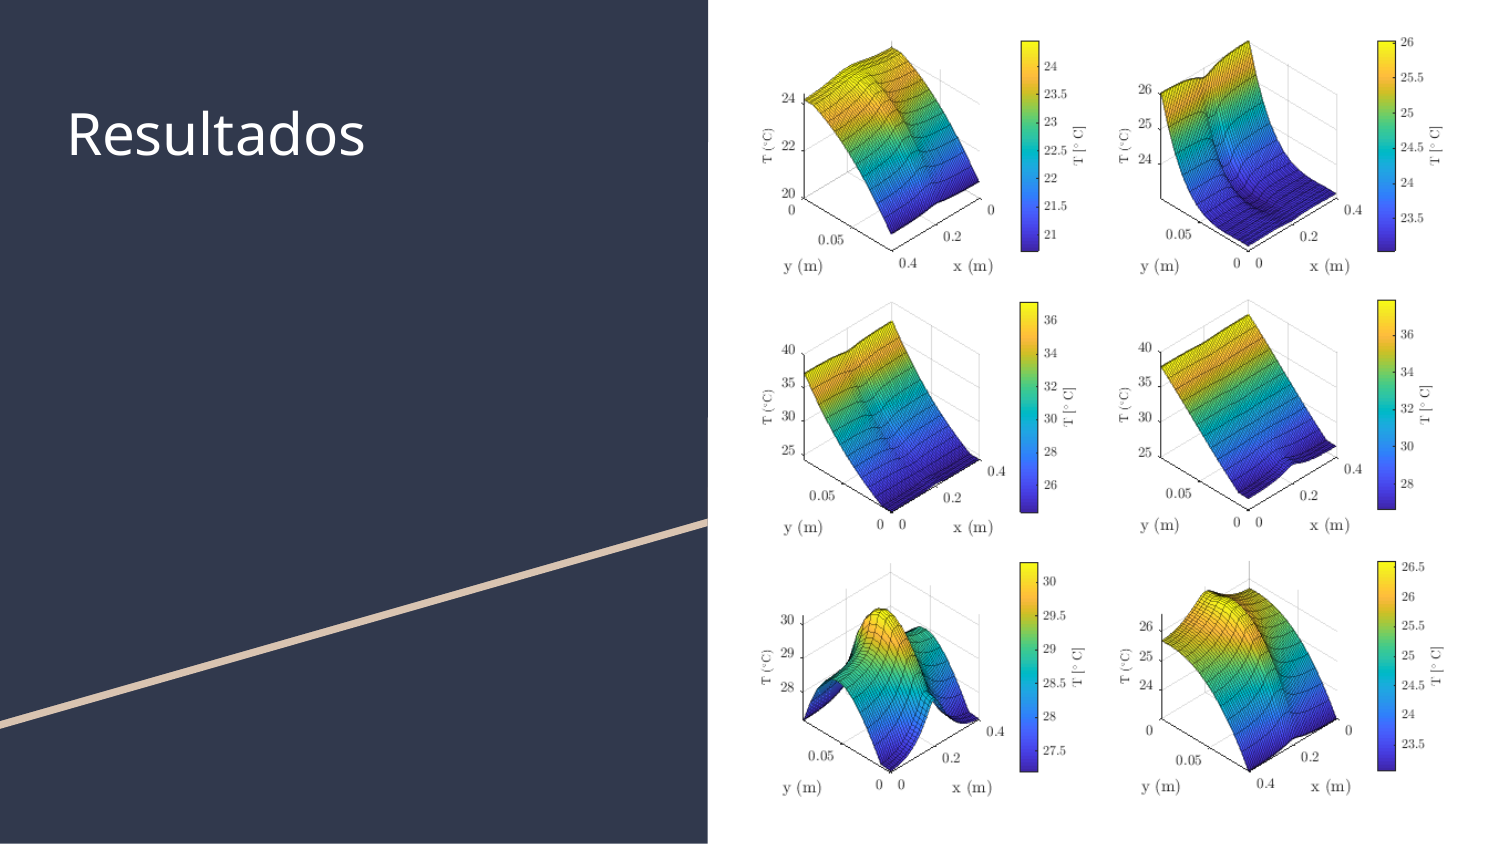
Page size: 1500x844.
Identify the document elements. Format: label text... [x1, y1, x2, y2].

picture [735, 24, 1457, 819]
title Resultados [51, 82, 660, 212]
